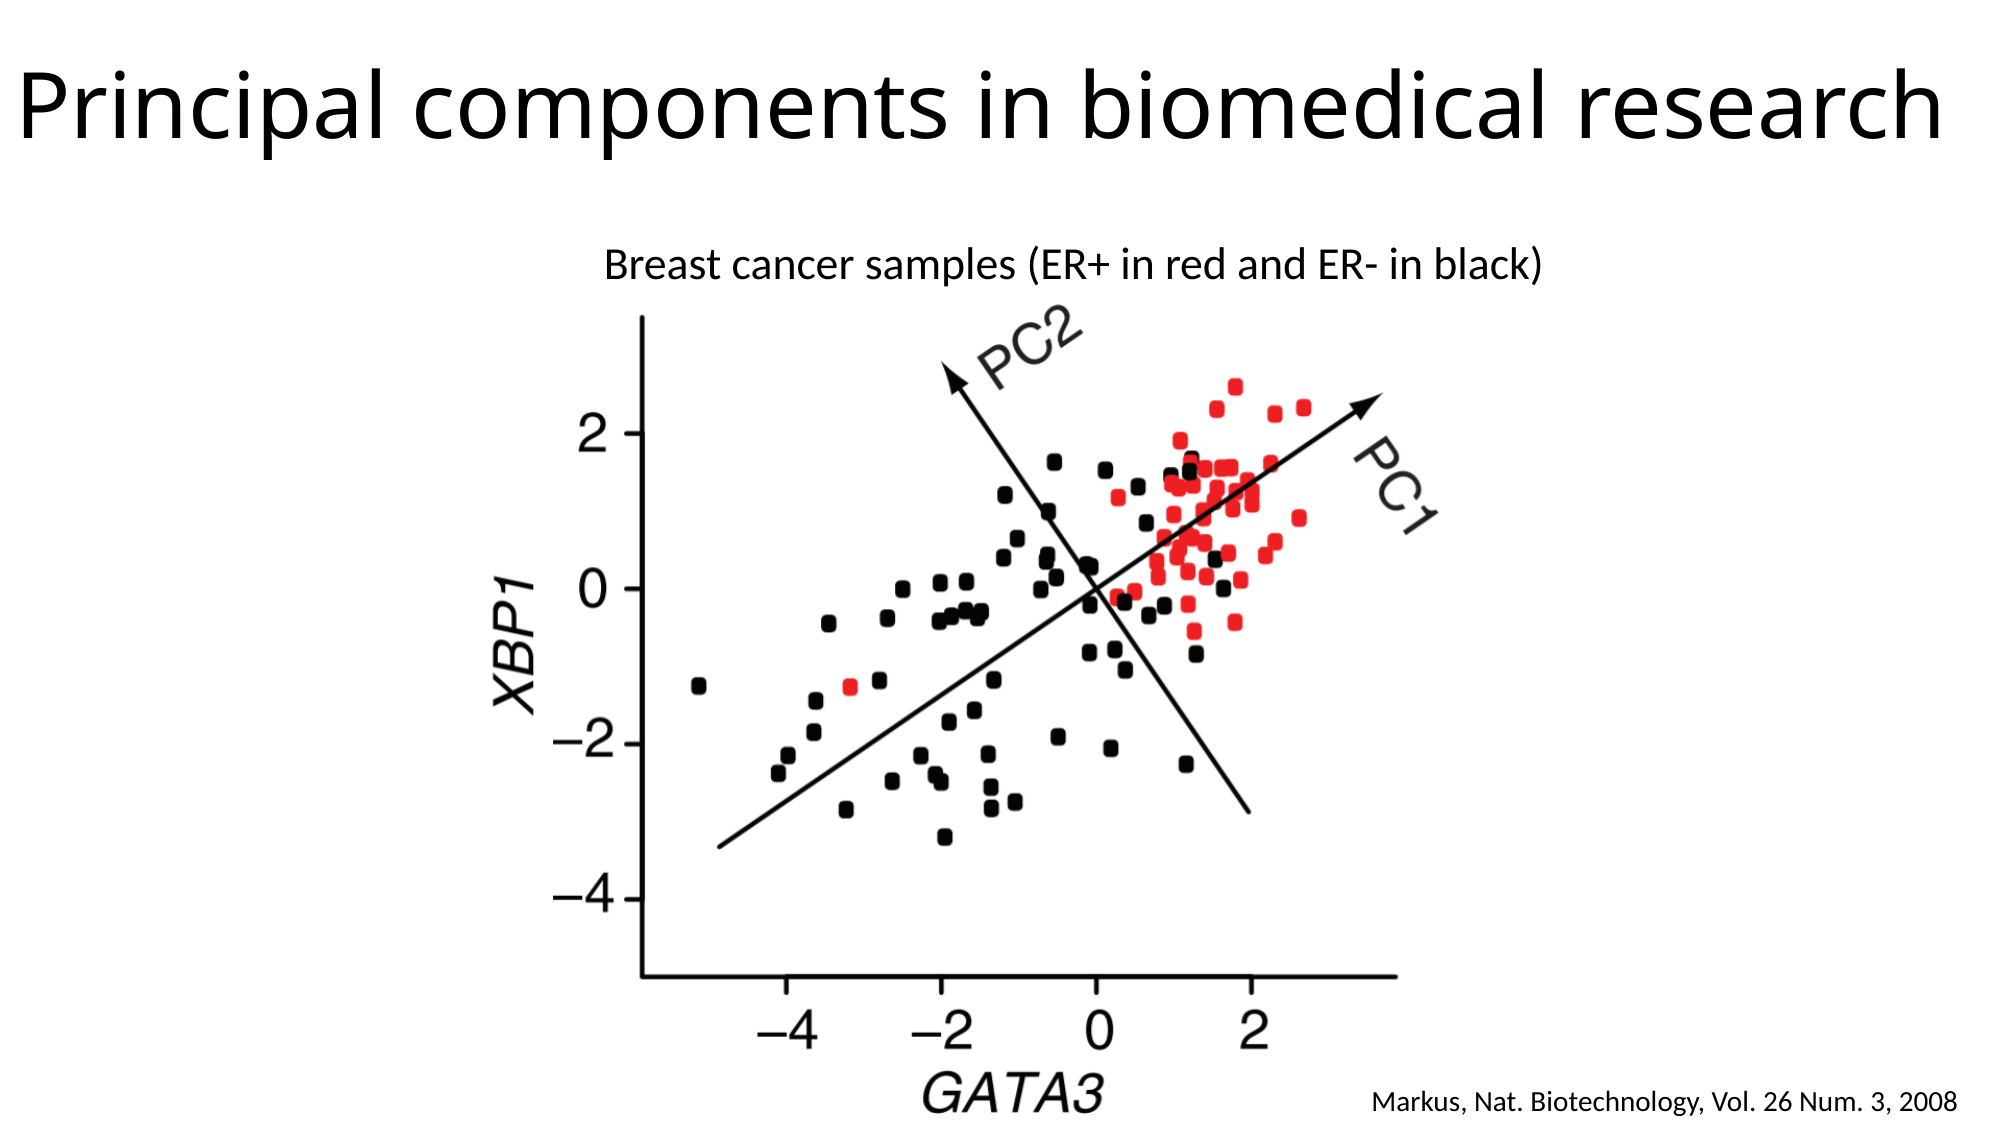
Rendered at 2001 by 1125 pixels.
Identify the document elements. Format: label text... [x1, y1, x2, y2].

text_box Markus, Nat. Biotechnology, Vol. 26 Num. 3, 2008 [1356, 1075, 1999, 1125]
title Principal components in biomedical research [0, 0, 2000, 218]
text_box Breast cancer samples (ER+ in red and ER- in black) [588, 225, 1602, 296]
picture [478, 295, 1454, 1114]
